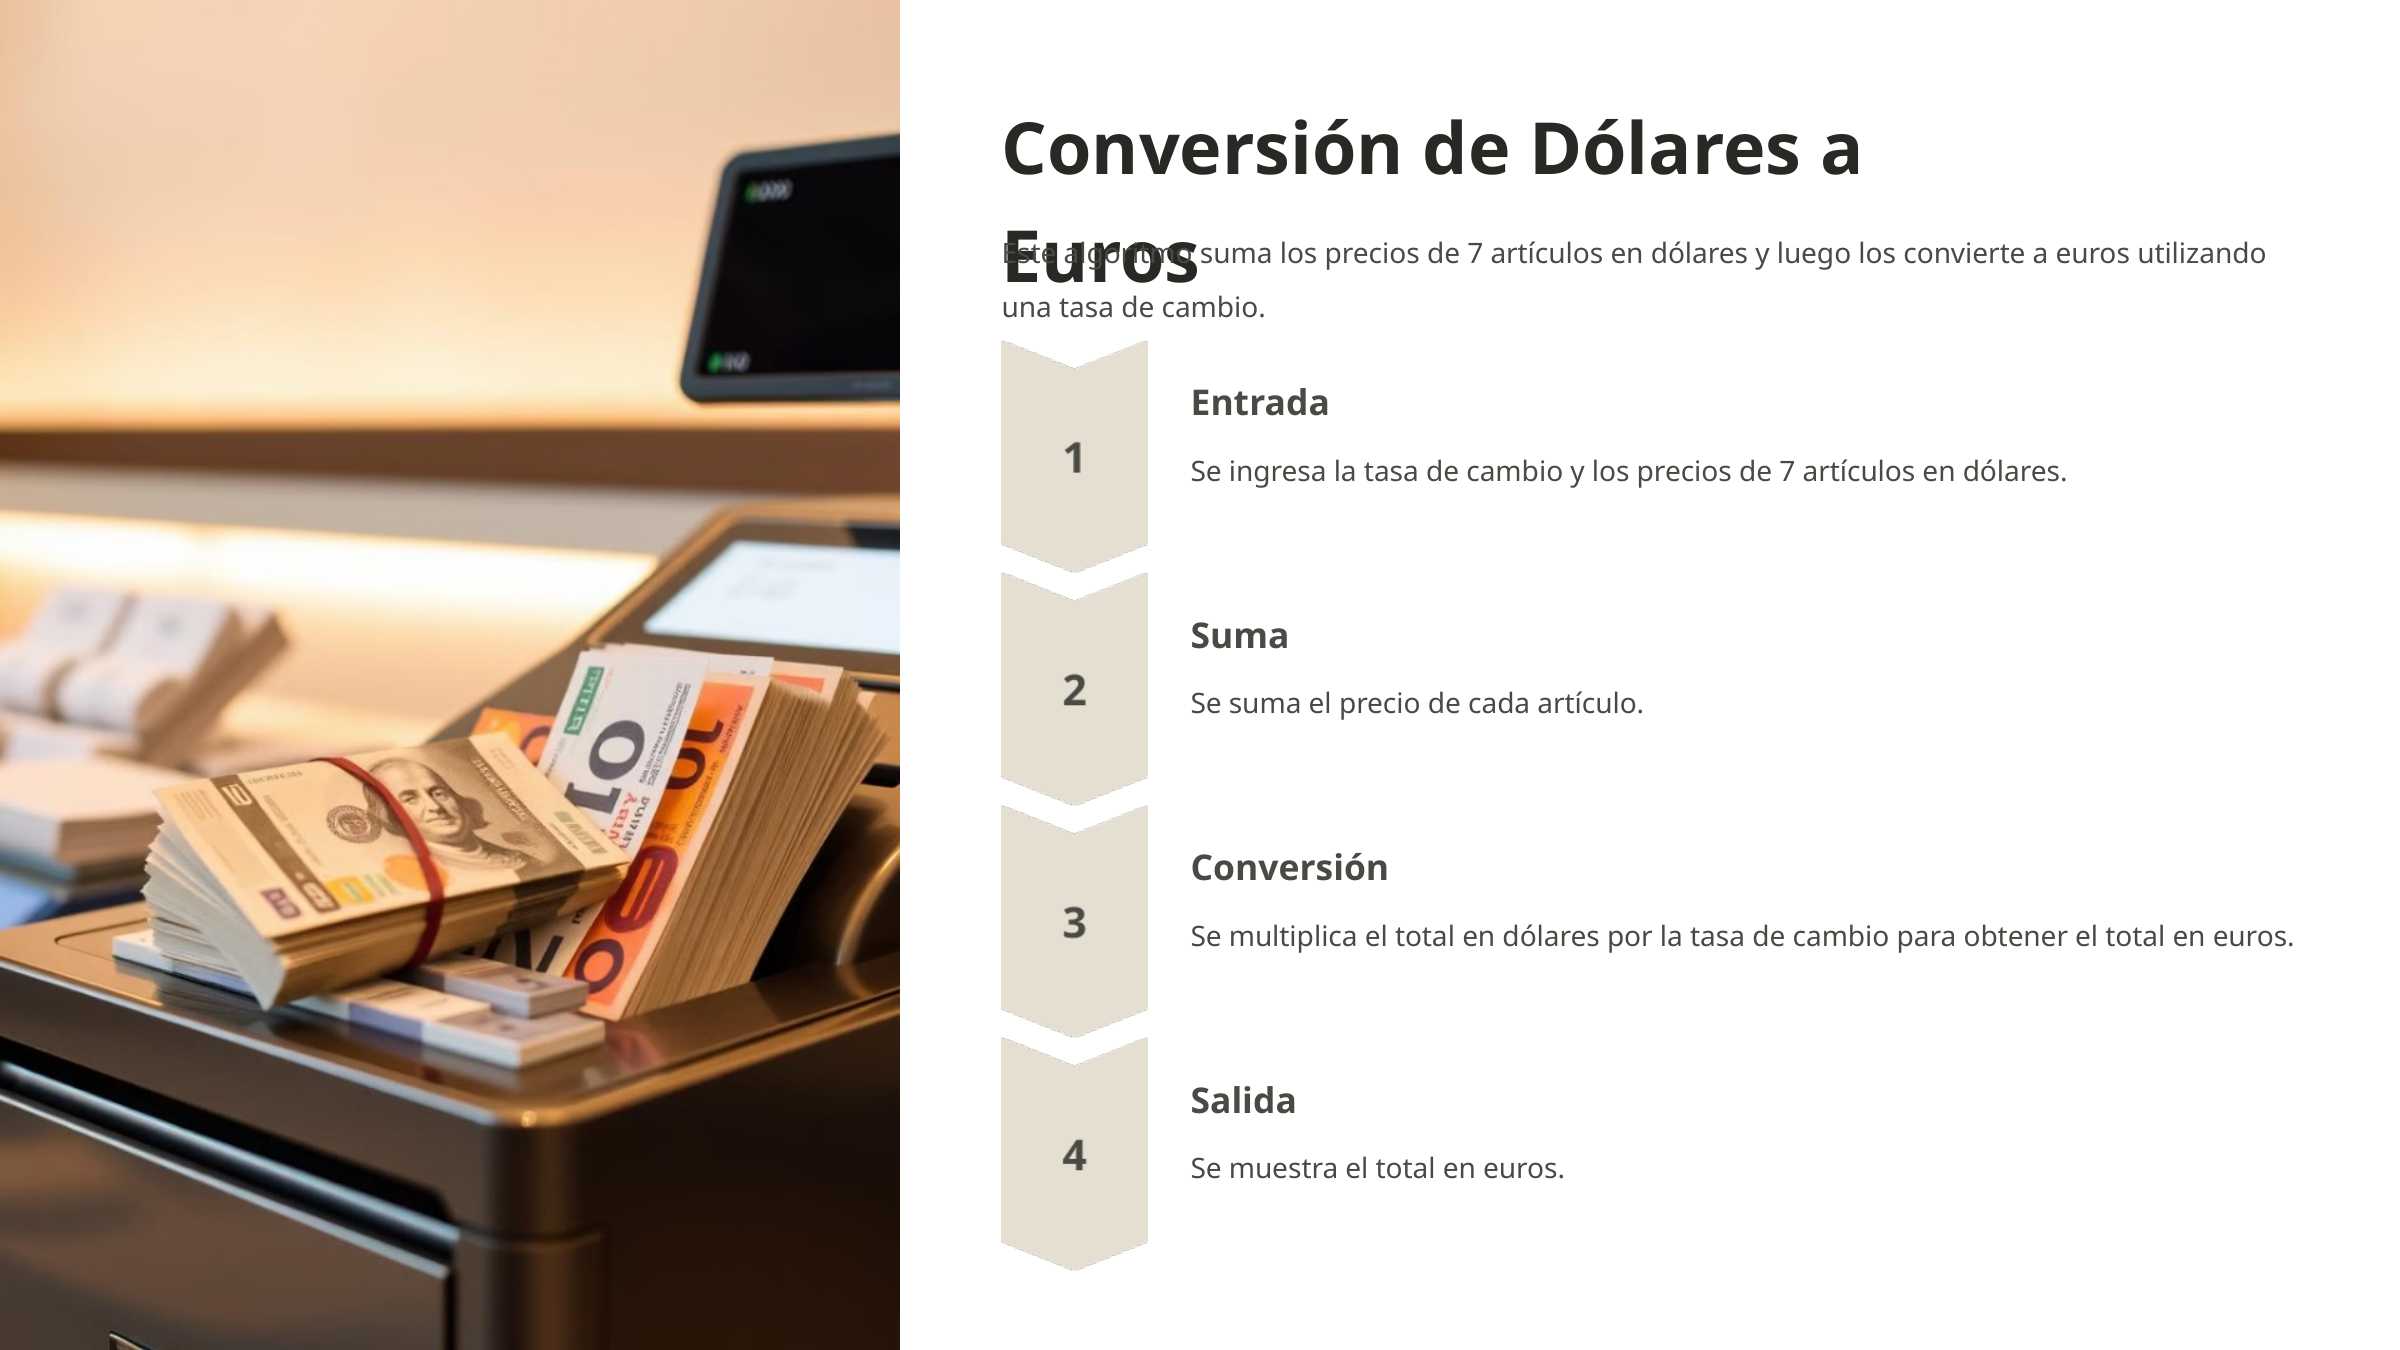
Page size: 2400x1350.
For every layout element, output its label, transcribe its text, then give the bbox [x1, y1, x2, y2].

text_box Suma [1190, 601, 1554, 648]
text_box Conversión [1190, 834, 1554, 880]
text_box Se muestra el total en euros. [1190, 1129, 2299, 1177]
picture [1001, 339, 1148, 1271]
text_box Salida [1190, 1066, 1554, 1113]
text_box Se multiplica el total en dólares por la tasa de cambio para obtener el total en euros. [1190, 897, 2299, 944]
picture [0, 0, 901, 1350]
text_box Este algoritmo suma los precios de 7 artículos en dólares y luego los convierte a euros utilizando una tasa de cambio. [1001, 214, 2299, 308]
text_box Conversión de Dólares a Euros [1001, 79, 1986, 171]
text_box Entrada [1190, 369, 1554, 415]
text_box Se ingresa la tasa de cambio y los precios de 7 artículos en dólares. [1190, 431, 2299, 479]
text_box Se suma el precio de cada artículo. [1190, 664, 2299, 712]
